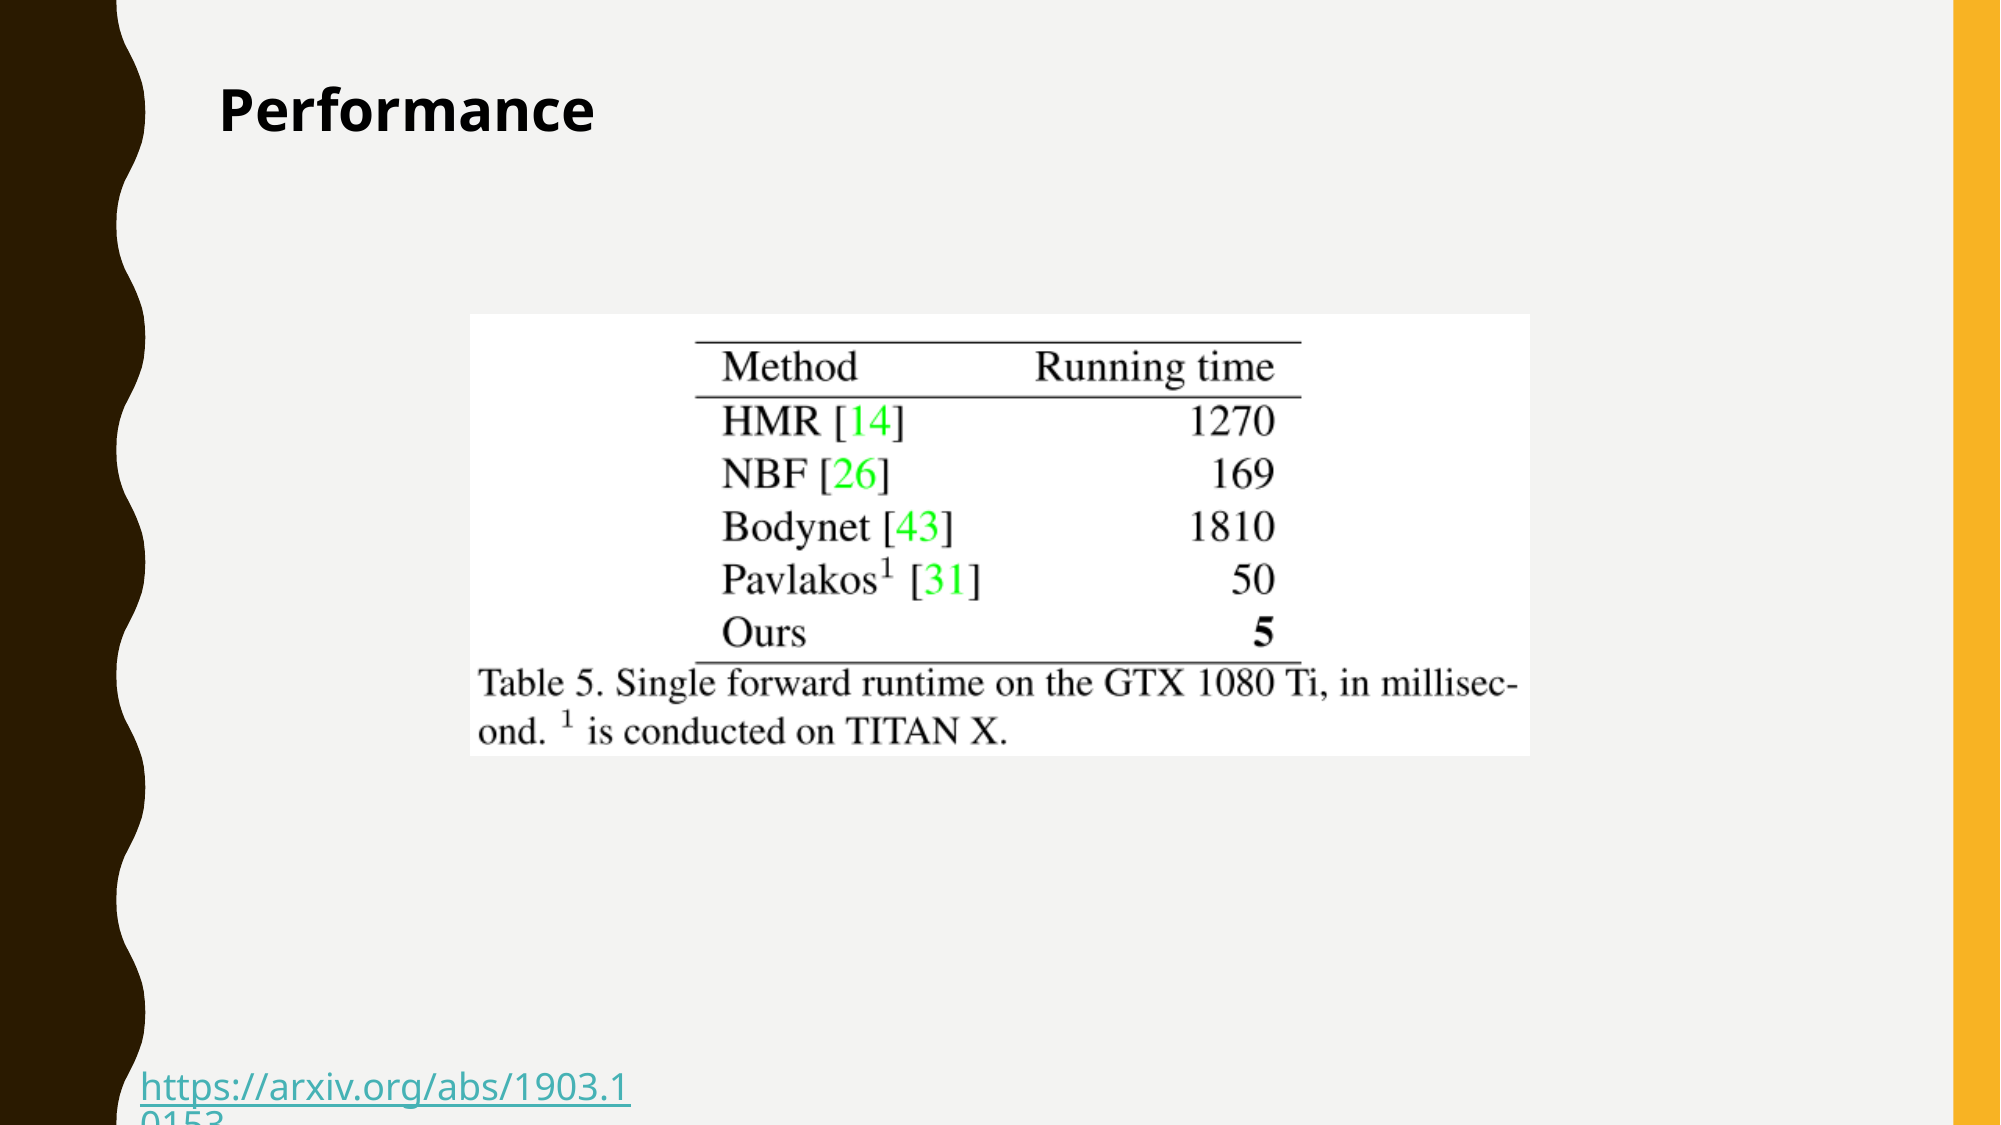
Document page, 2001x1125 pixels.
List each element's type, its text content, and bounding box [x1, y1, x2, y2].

picture [470, 314, 1530, 756]
text_box Performance [203, 65, 1874, 151]
text_box https://arxiv.org/abs/1903.10153 [124, 1055, 659, 1122]
